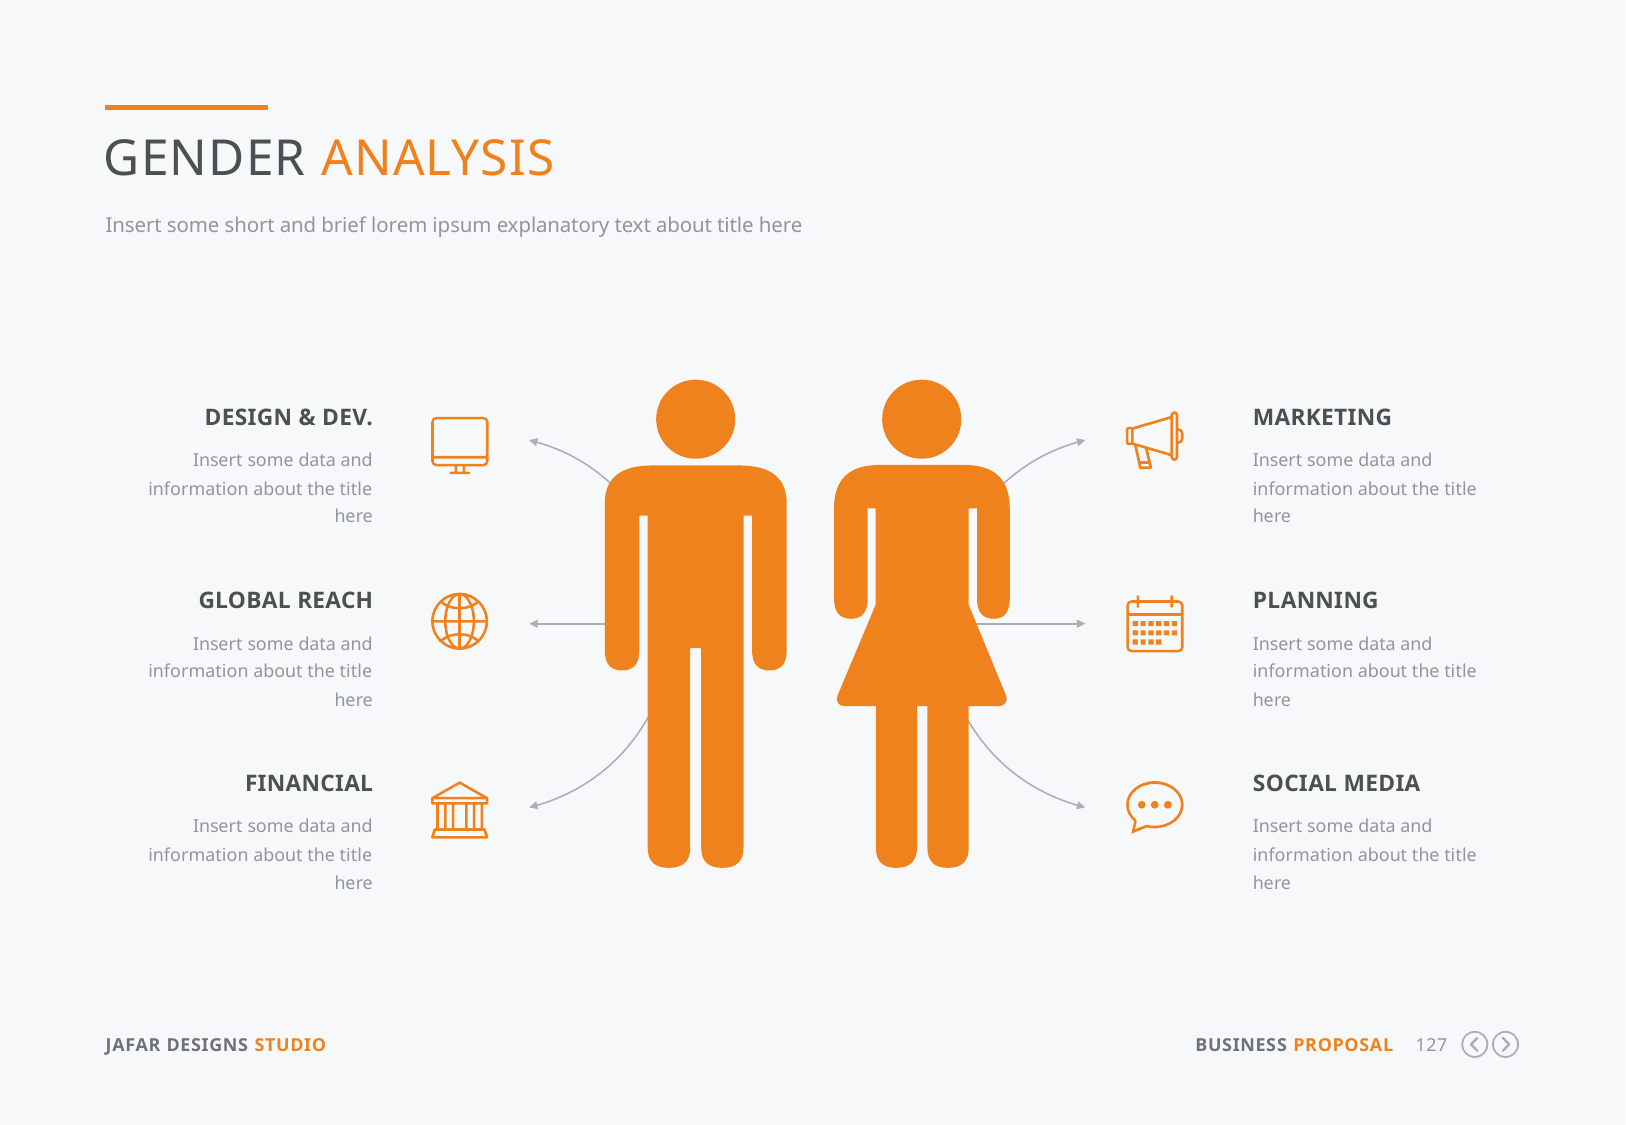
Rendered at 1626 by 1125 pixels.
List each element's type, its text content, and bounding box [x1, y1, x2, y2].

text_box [1252, 768, 1521, 866]
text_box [105, 768, 373, 866]
list Insert some short and brief lorem ipsum explanatory text about title here [105, 209, 1519, 241]
text_box [529, 438, 604, 481]
list Gender Analysis [103, 125, 1518, 188]
text_box [431, 416, 489, 475]
text_box [1125, 411, 1184, 470]
text_box [1126, 781, 1184, 834]
text_box [431, 781, 489, 839]
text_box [604, 379, 1010, 868]
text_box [1252, 585, 1521, 683]
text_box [105, 585, 373, 683]
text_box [105, 402, 373, 500]
text_box [529, 750, 604, 810]
text_box [1126, 595, 1184, 653]
text_box [431, 592, 489, 650]
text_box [1252, 402, 1521, 500]
text_box [1010, 438, 1086, 481]
text_box [1010, 750, 1086, 810]
